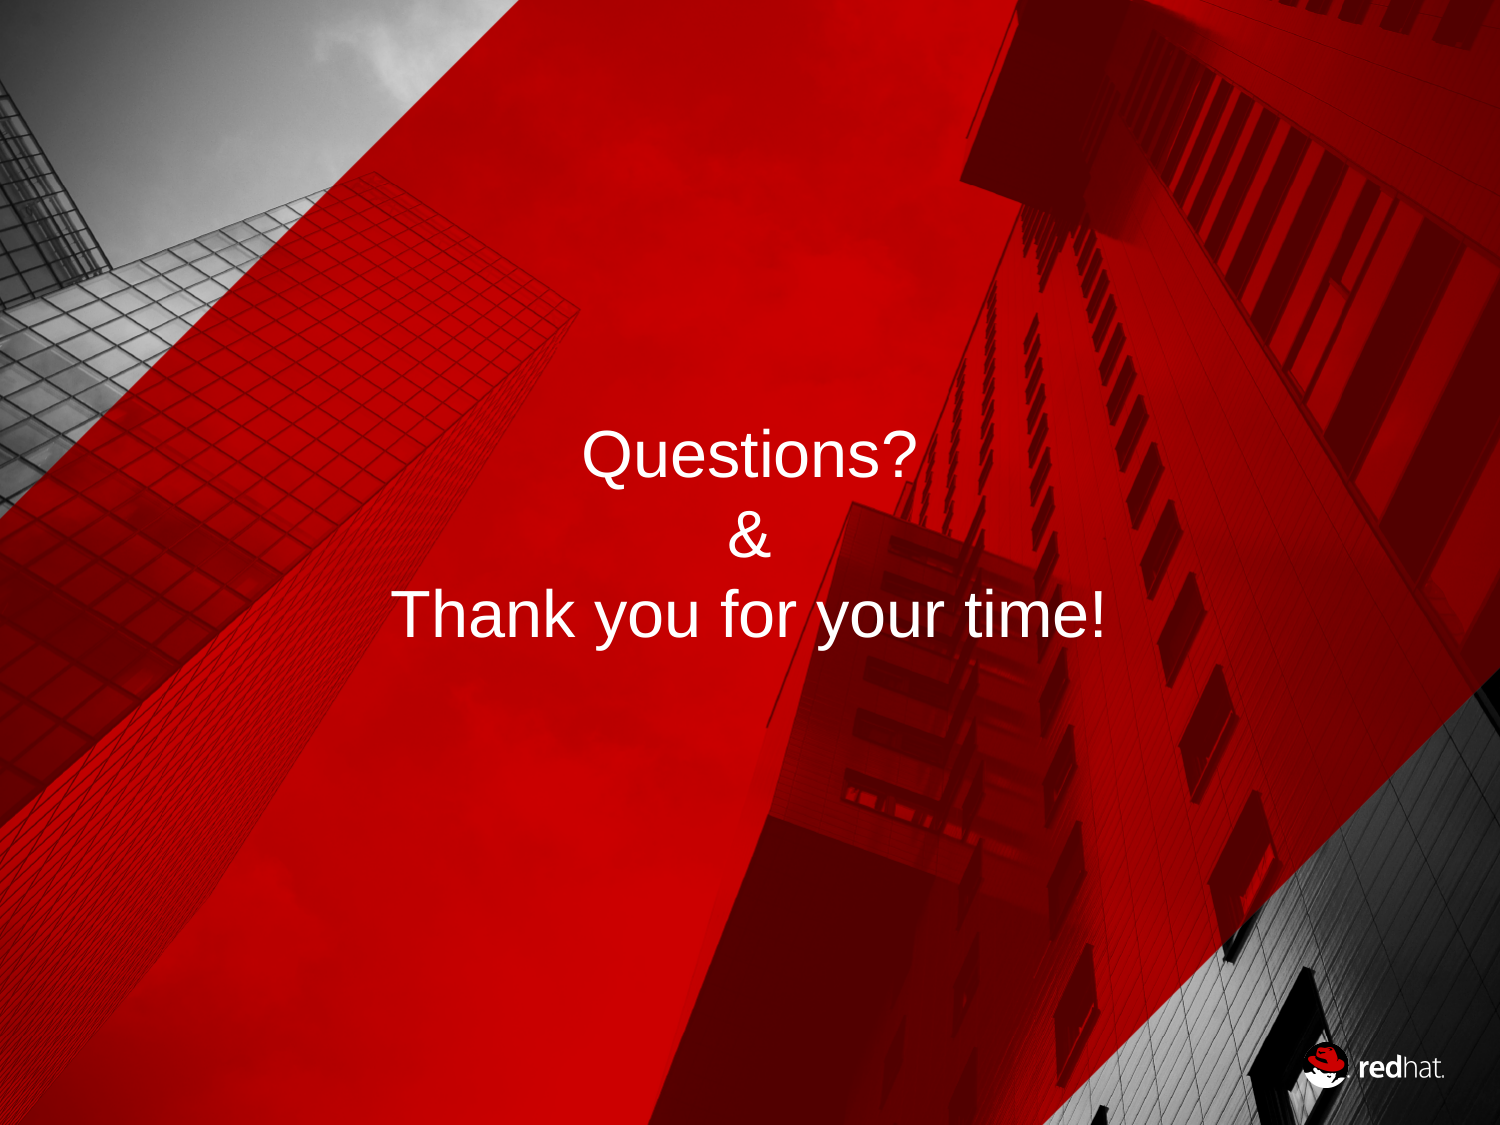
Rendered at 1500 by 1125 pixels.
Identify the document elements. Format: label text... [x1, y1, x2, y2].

title Questions? & Thank you for your time! [112, 437, 1388, 625]
picture [0, 0, 1500, 1125]
